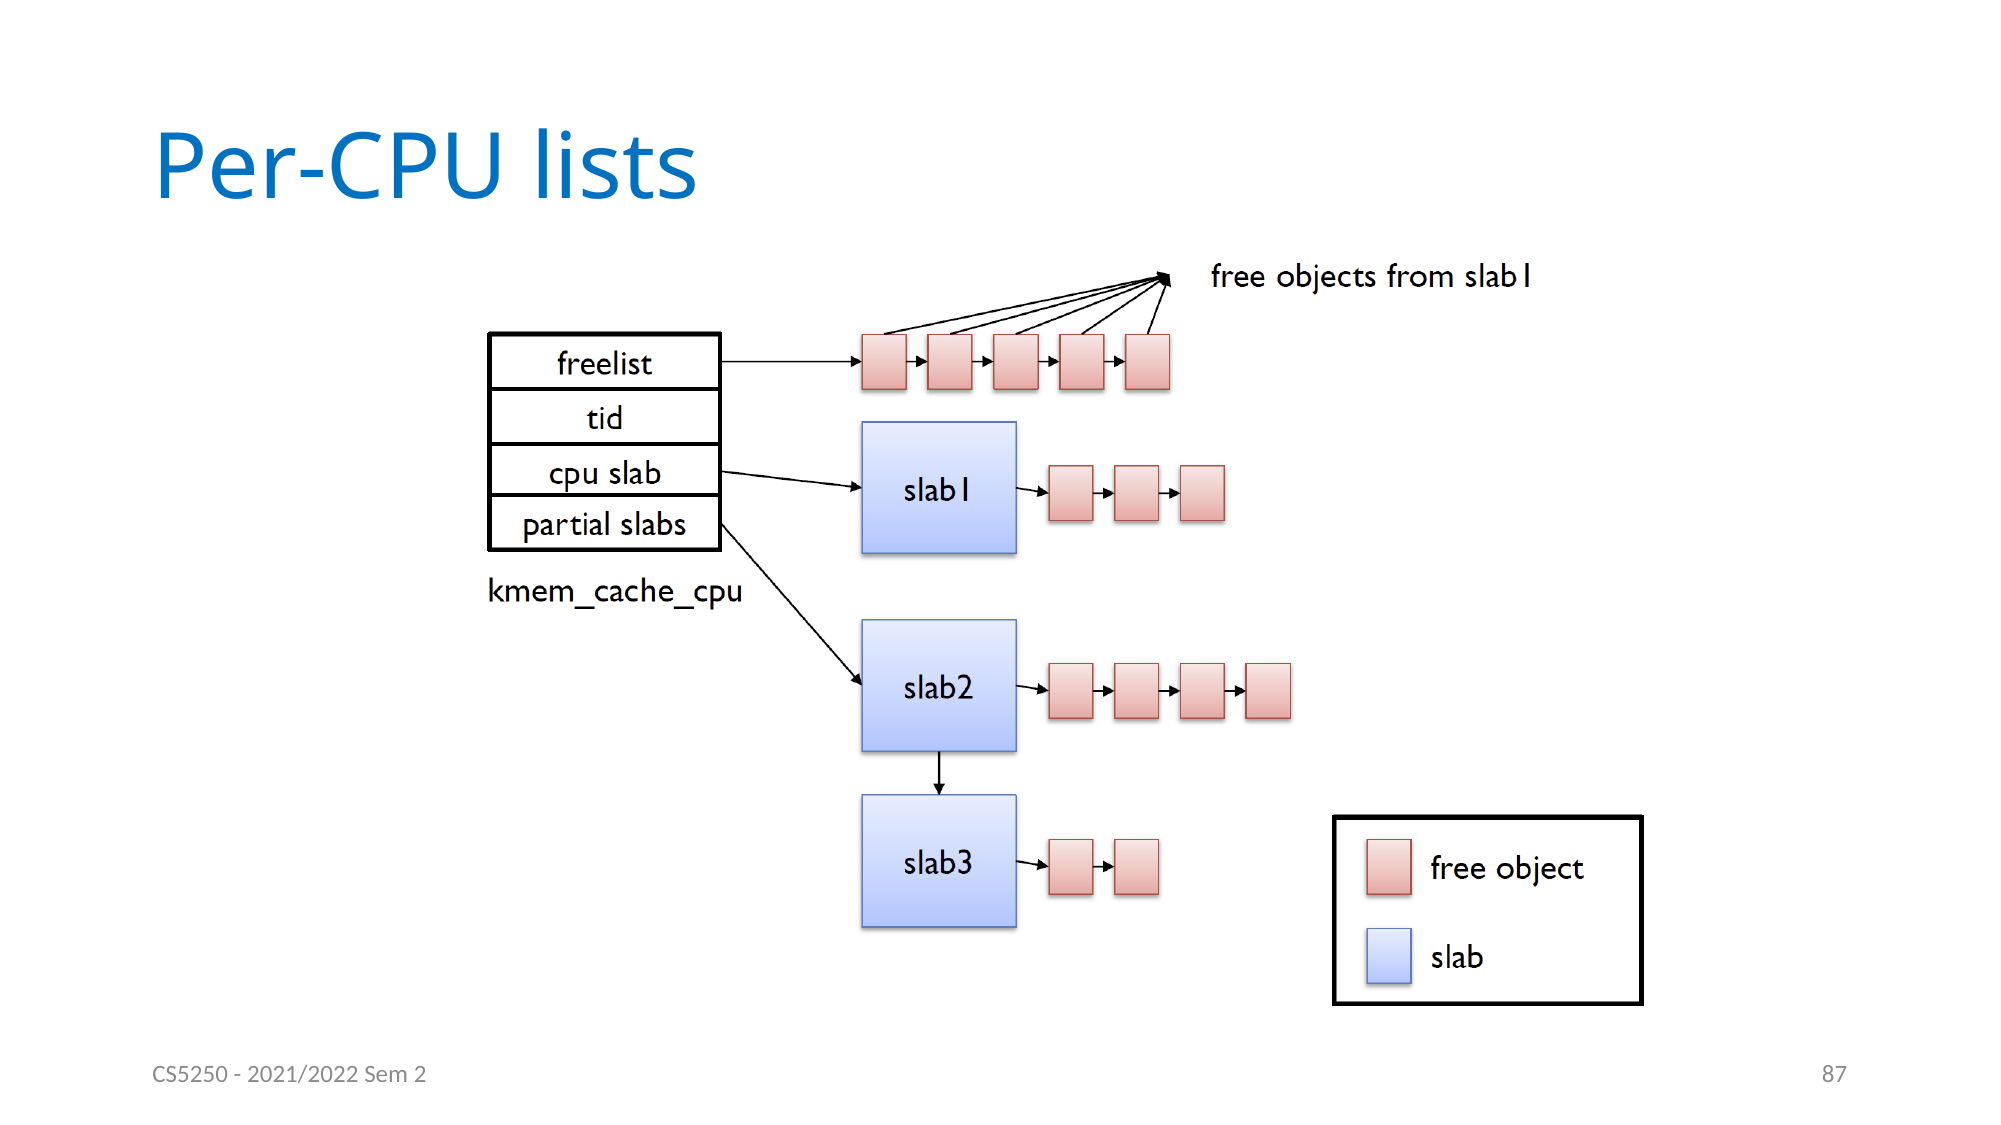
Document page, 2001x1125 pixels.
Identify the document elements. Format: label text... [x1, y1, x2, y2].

slide_number CS5250 - 2021/2022 Sem 2 [137, 1042, 588, 1103]
slide_number 87 [1412, 1042, 1863, 1103]
picture [468, 229, 1655, 1020]
title Per-CPU lists [137, 59, 1863, 278]
